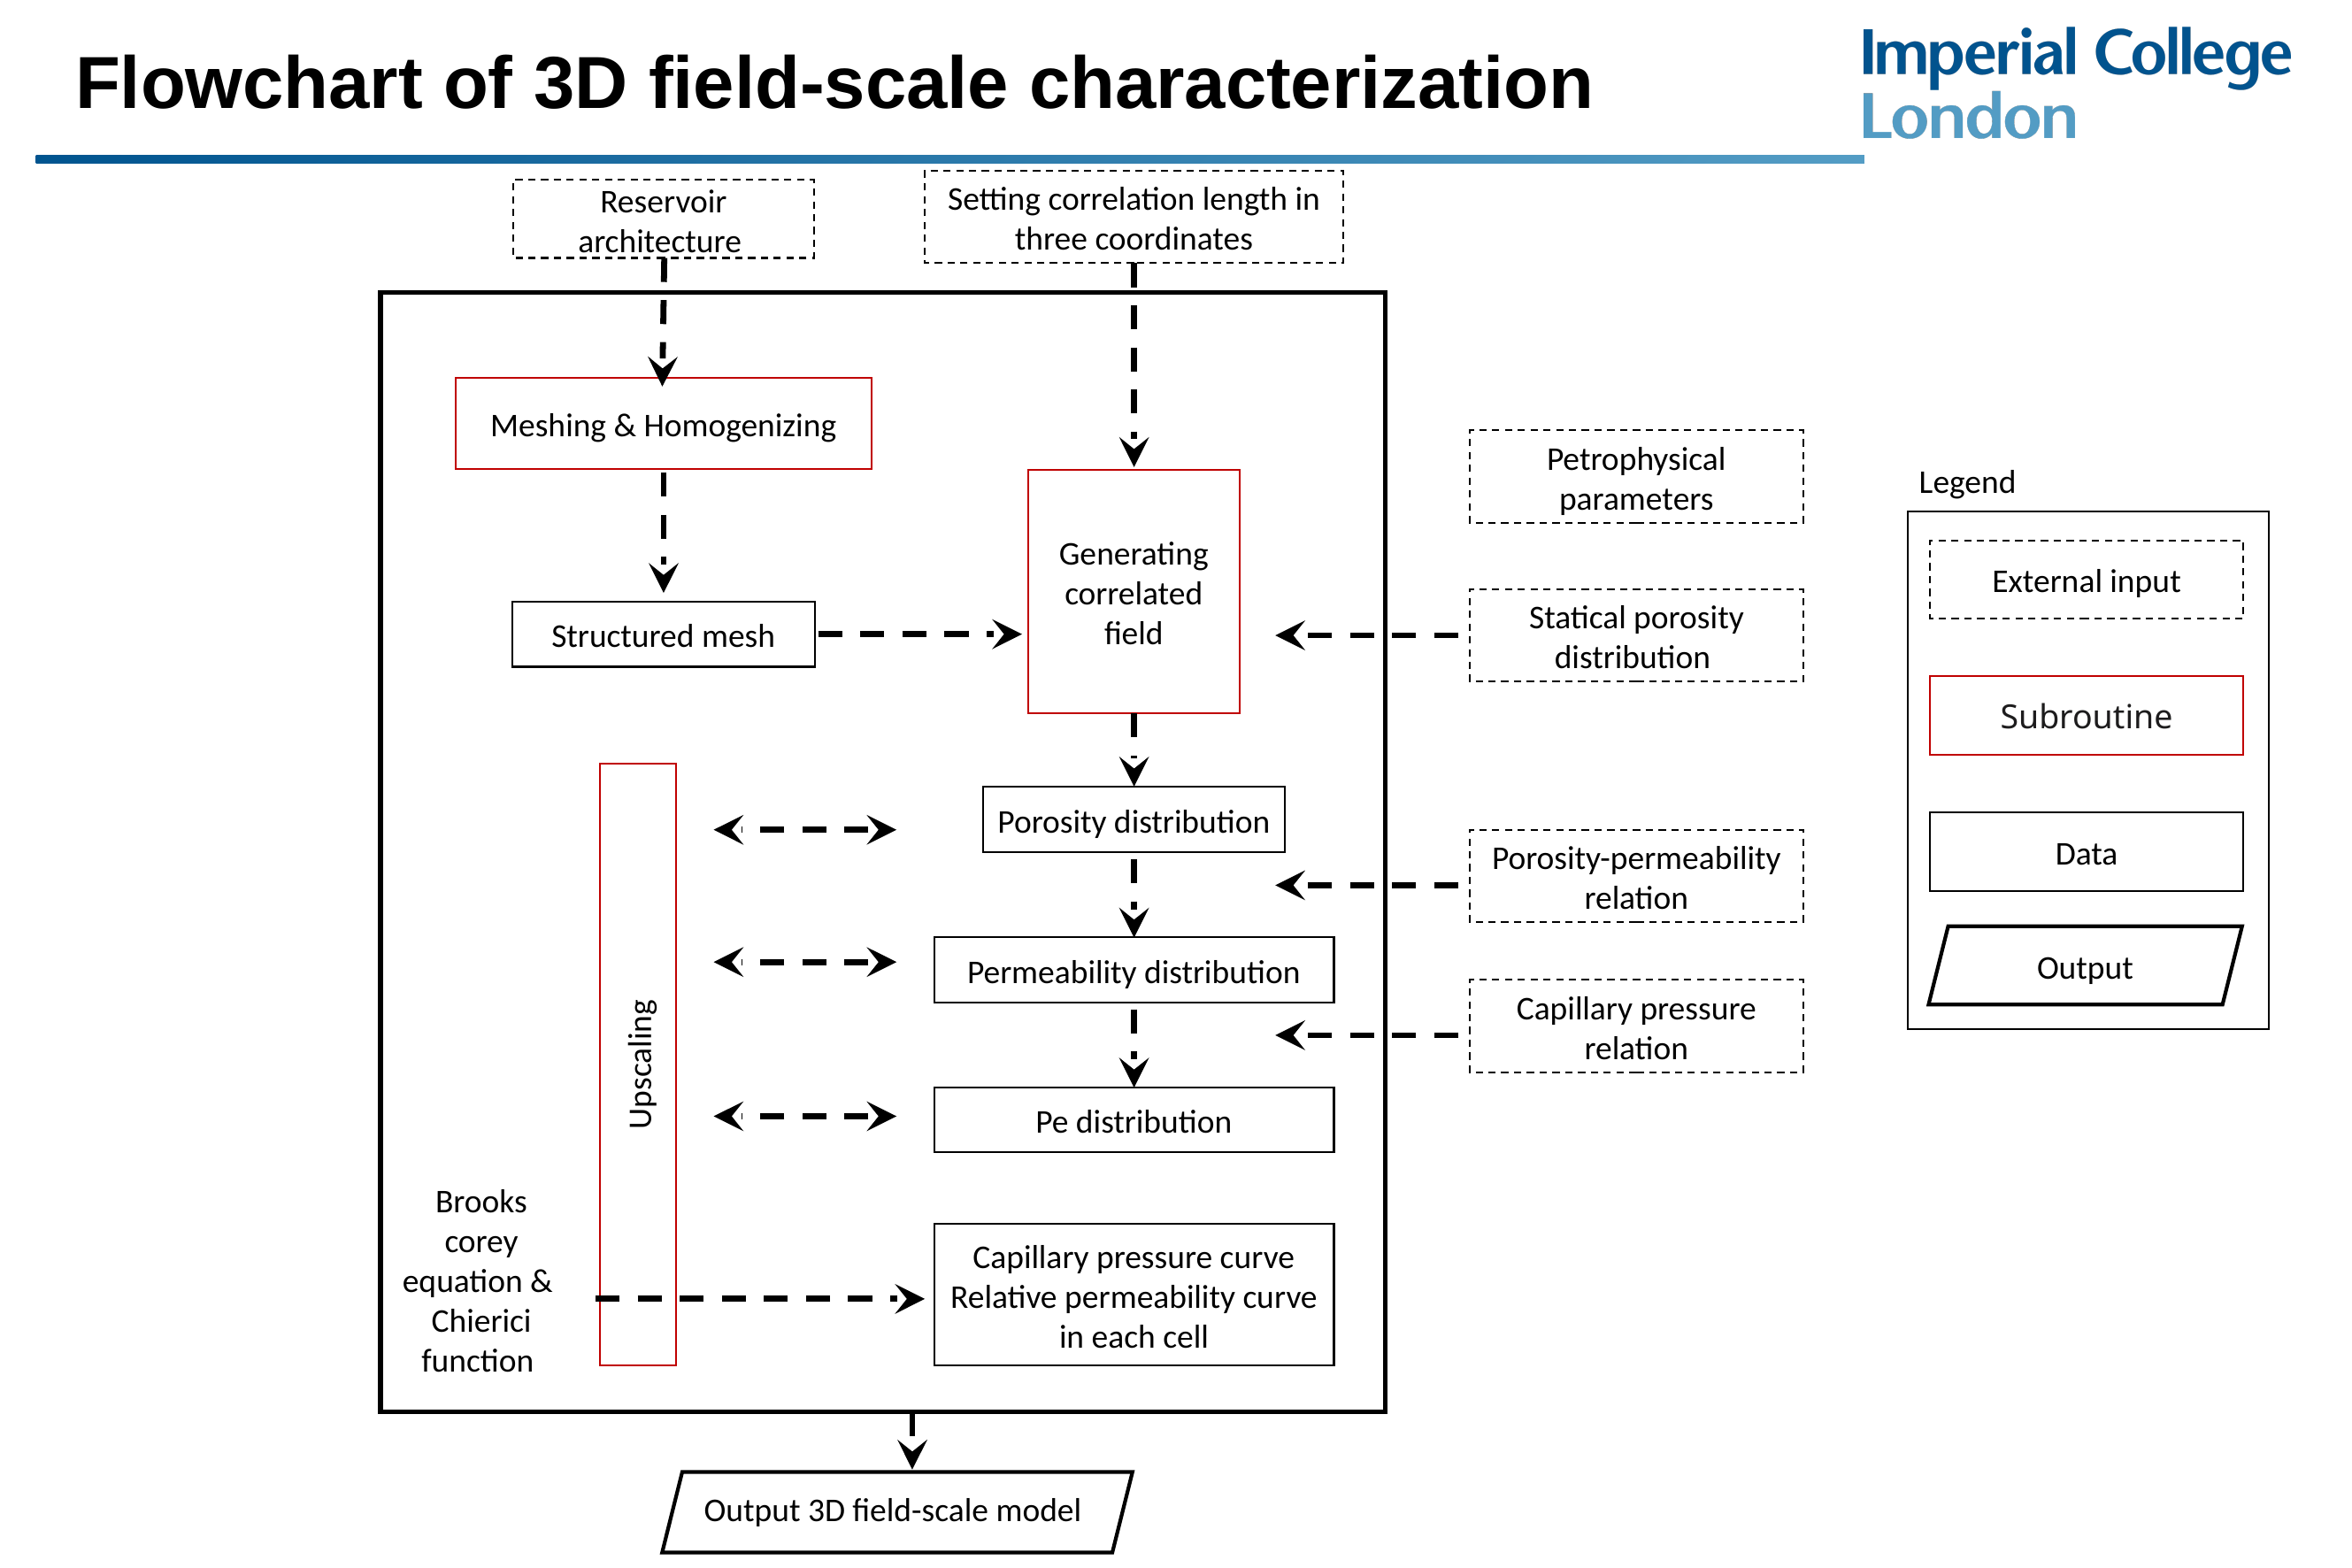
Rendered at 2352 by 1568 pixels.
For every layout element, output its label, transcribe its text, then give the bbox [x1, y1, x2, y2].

picture [1864, 27, 2291, 139]
text_box Flowchart of 3D field-scale characterization [62, 27, 1608, 130]
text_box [380, 170, 2270, 1553]
